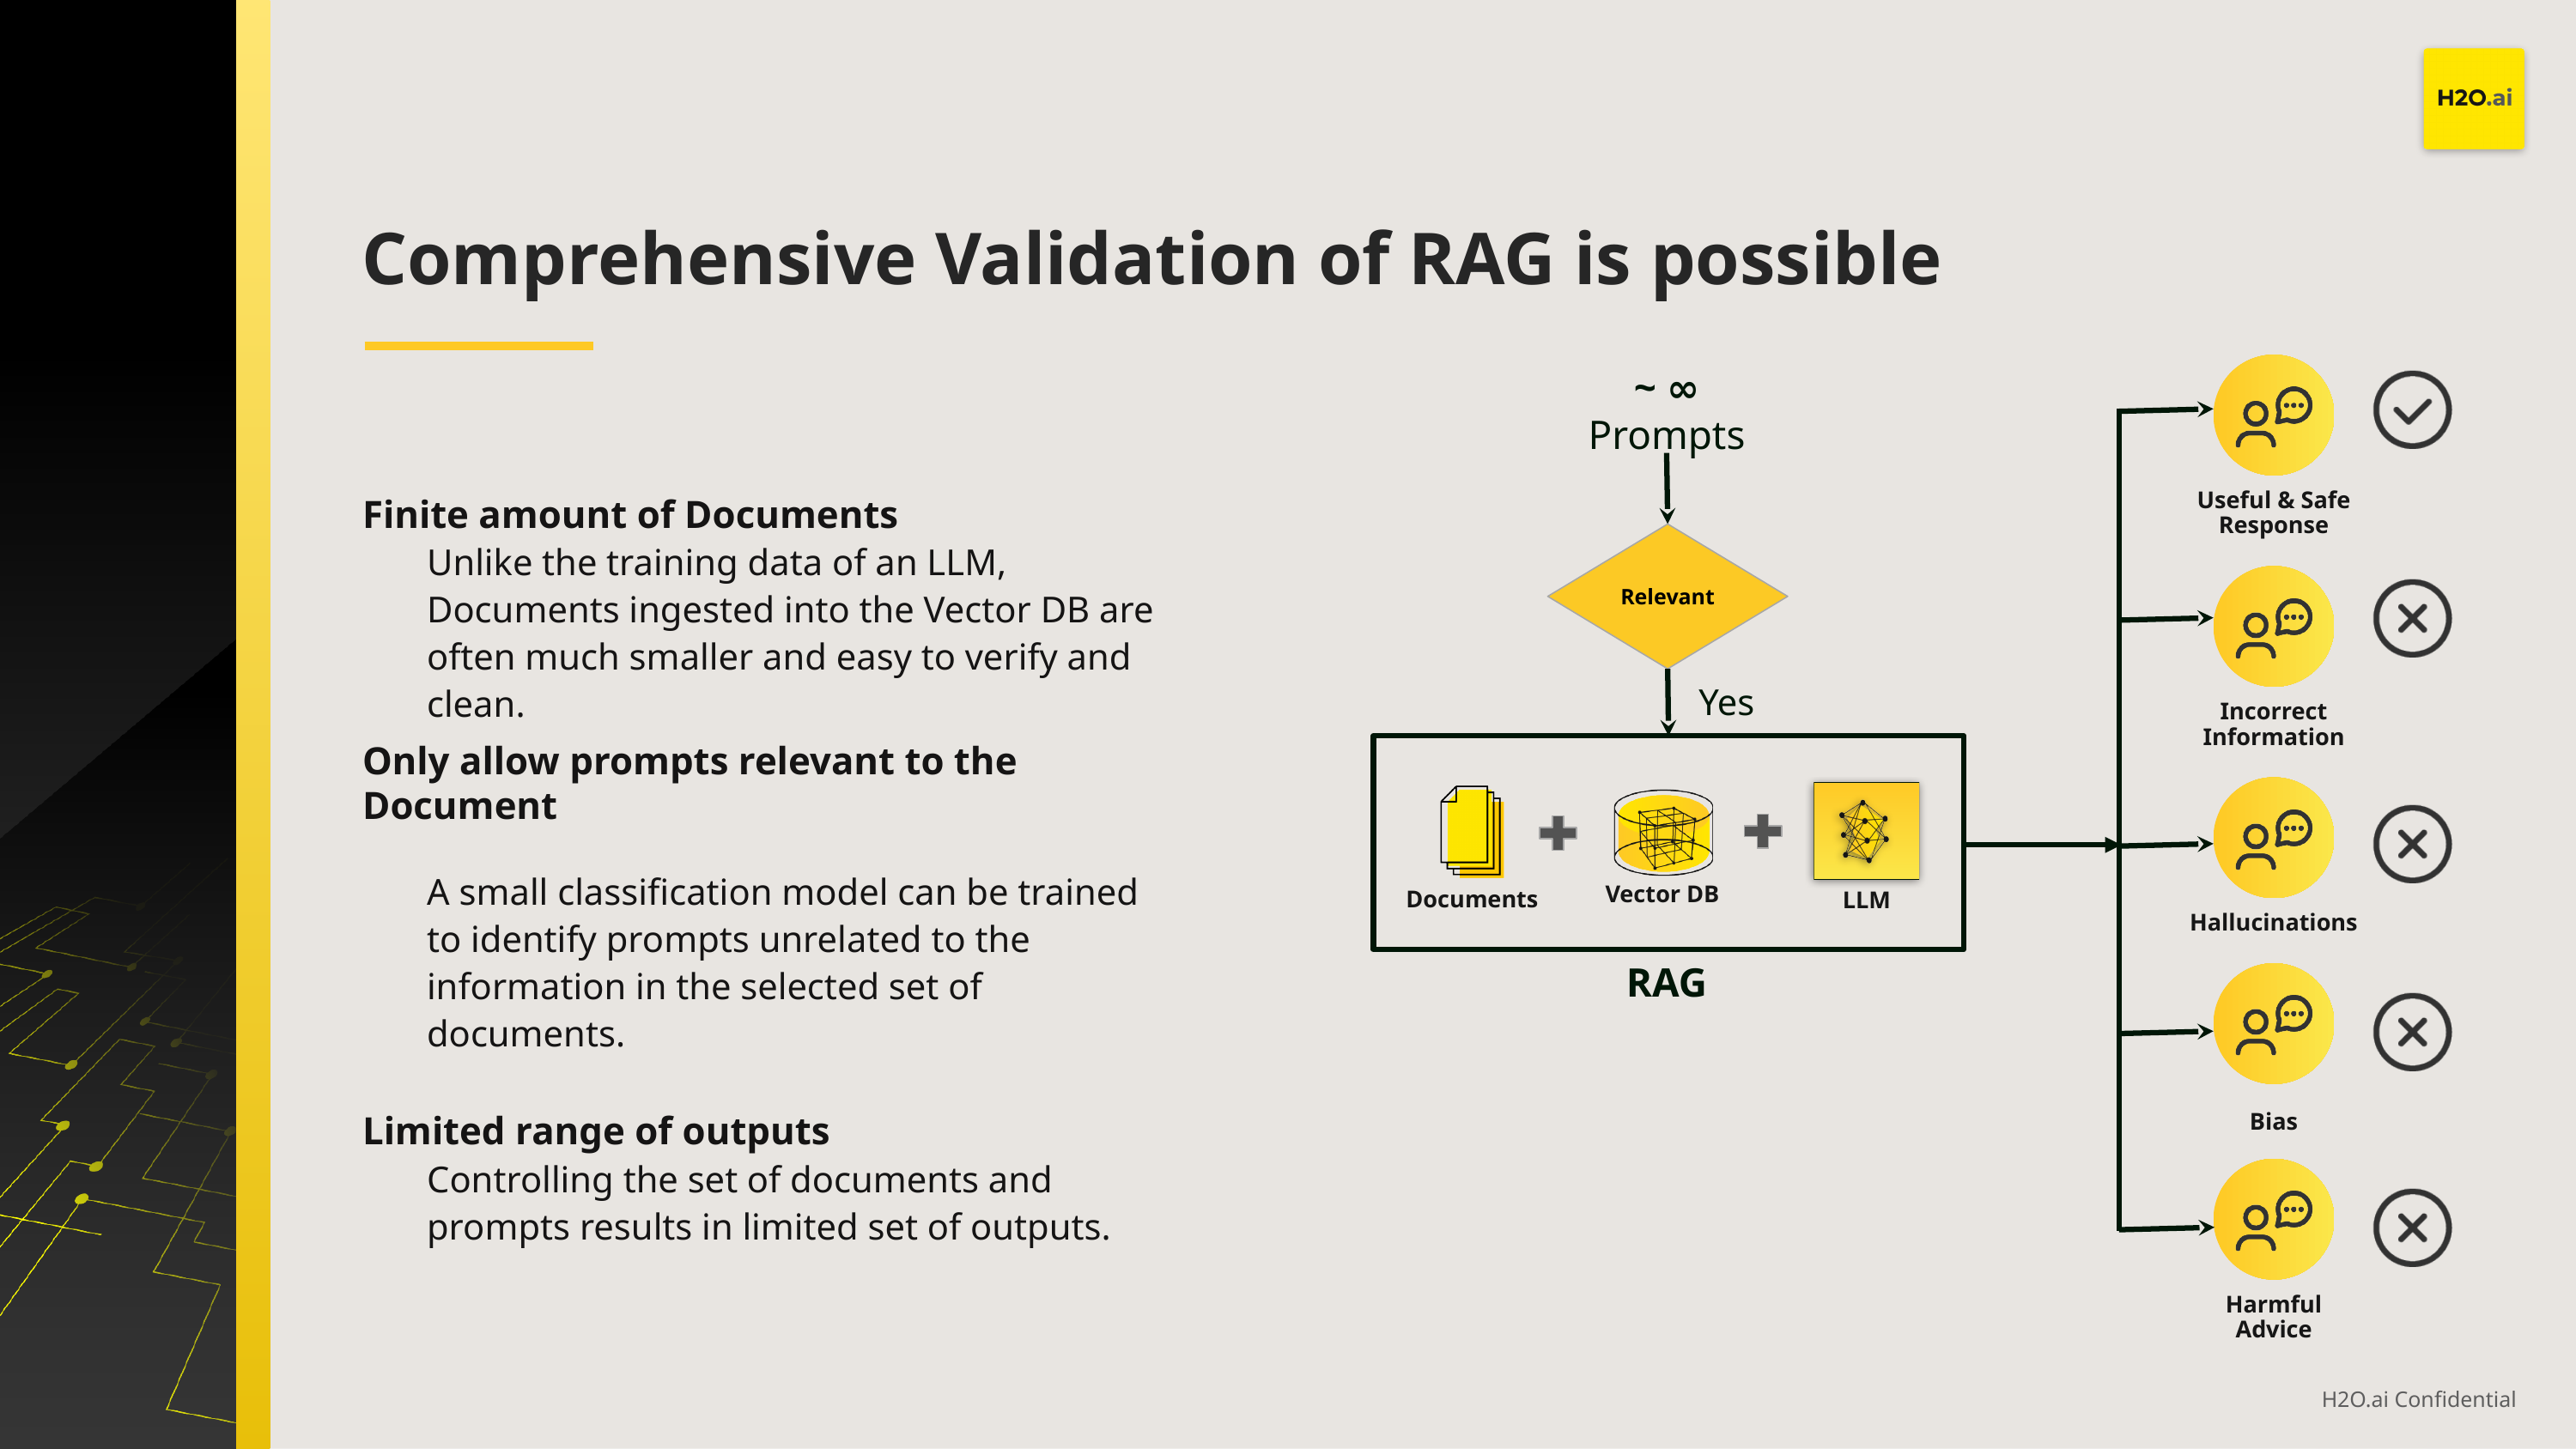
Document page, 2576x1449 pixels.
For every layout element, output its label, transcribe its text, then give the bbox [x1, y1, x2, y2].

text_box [2165, 355, 2383, 1357]
text_box ~ ∞ Prompts [1540, 367, 1793, 453]
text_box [2117, 617, 2214, 621]
title Comprehensive Validation of RAG is possible [351, 203, 2121, 349]
picture [2363, 1179, 2462, 1277]
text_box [2117, 1030, 2214, 1034]
text_box Yes [1683, 666, 1770, 734]
picture [0, 0, 236, 1449]
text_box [2117, 843, 2214, 846]
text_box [2118, 1227, 2215, 1230]
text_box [1373, 735, 1965, 1005]
picture [2363, 570, 2462, 668]
picture [2423, 48, 2524, 149]
picture [2363, 983, 2462, 1082]
text_box Finite amount of Documents Unlike the training data of an LLM, Documents ingested into the Vector DB are often much smaller and easy to verify and clean. [352, 435, 1169, 727]
picture [2363, 796, 2462, 894]
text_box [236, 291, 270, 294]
text_box Limited range of outputs Controlling the set of documents and prompts results in limited set of outputs. [352, 1052, 1169, 1257]
text_box Only allow prompts relevant to the Document A small classification model can be trained to identify prompts unrelated to the information in the selected set of documents. [352, 727, 1169, 1052]
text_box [2117, 409, 2214, 412]
picture [2363, 361, 2462, 459]
text_box Relevant [1547, 525, 1788, 669]
